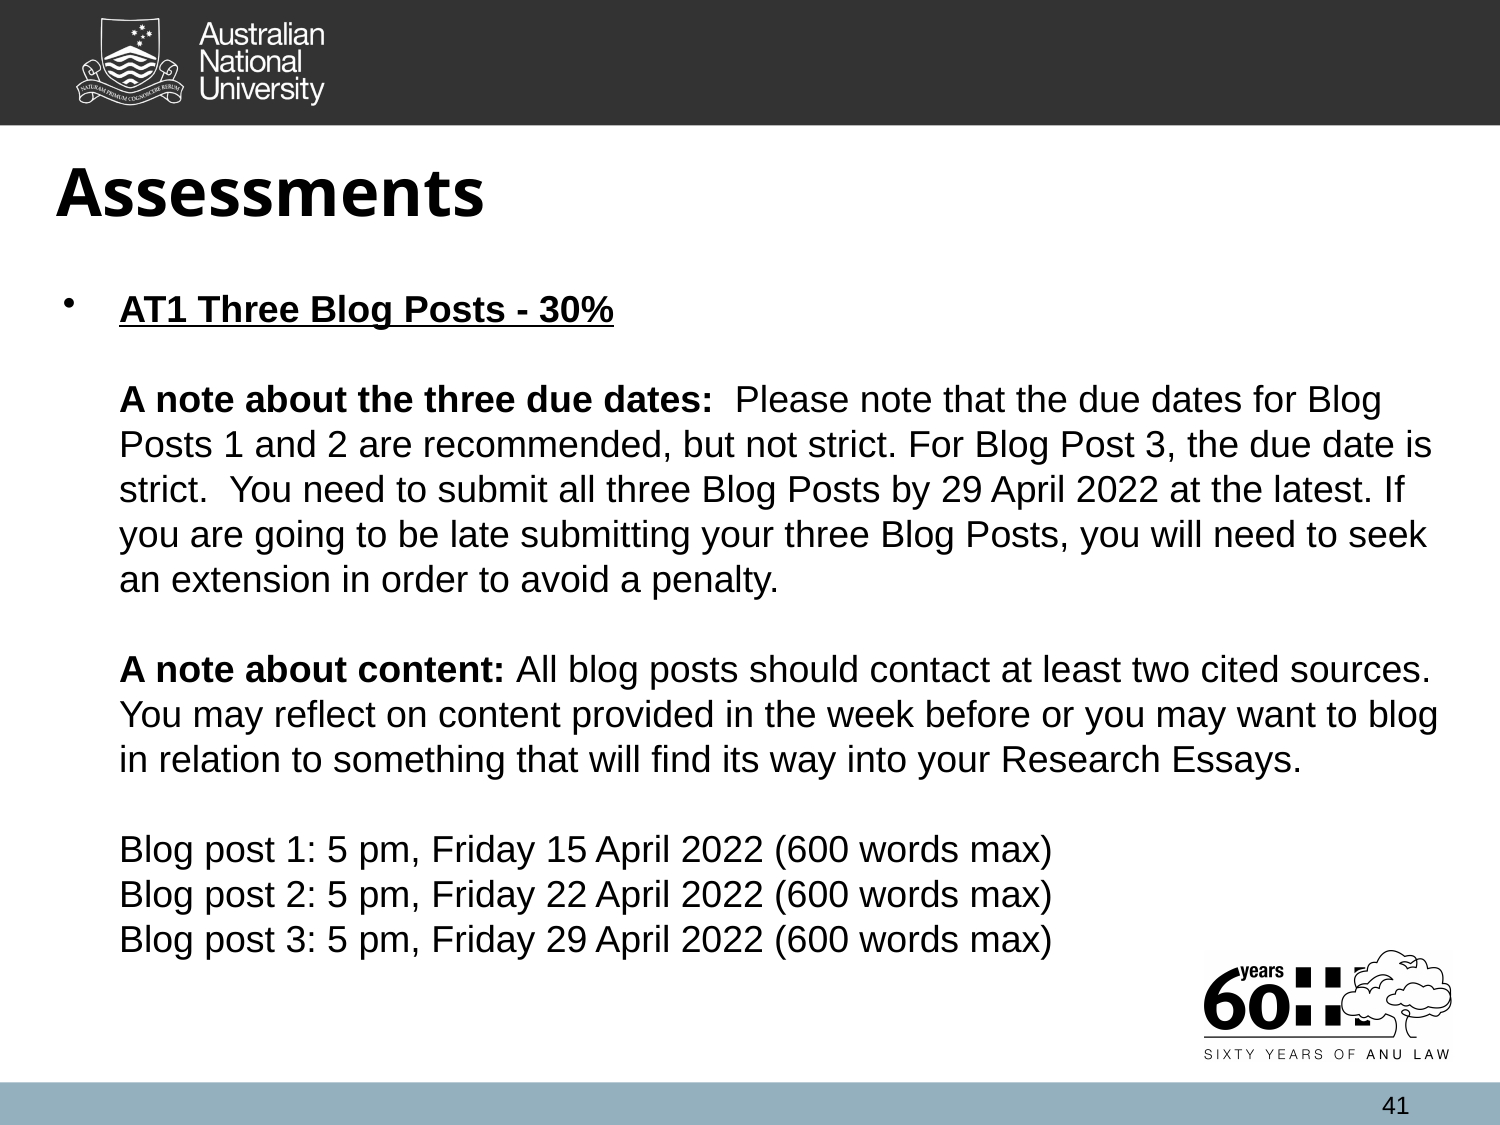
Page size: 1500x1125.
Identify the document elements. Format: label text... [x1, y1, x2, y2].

picture [76, 18, 325, 95]
picture [1204, 1000, 1453, 1062]
list AT1 Three Blog Posts - 30% A note about the three due dates: Please note that the due dates for Blog Posts 1 and 2 are recommended, but not strict. For Blog Post 3, the due date is strict. You need to submit all three Blog Posts by 29 April 2022 at the latest. If you are going to be late submitting your three Blog Posts, you will need to seek an extension in order to avoid a penalty. A note about content: All blog posts should contact at least two cited sources. You may reflect on content provided in the week before or you may want to blog in relation to something that will find its way into your Research Essays. Blog post 1: 5 pm, Friday 15 April 2022 (600 words max) Blog post 2: 5 pm, Friday 22 April 2022 (600 words max) Blog post 3: 5 pm, Friday 29 April 2022 (600 words max) [47, 277, 1483, 1000]
slide_number 41 [1328, 1082, 1425, 1118]
title Assessments [41, 95, 1400, 283]
